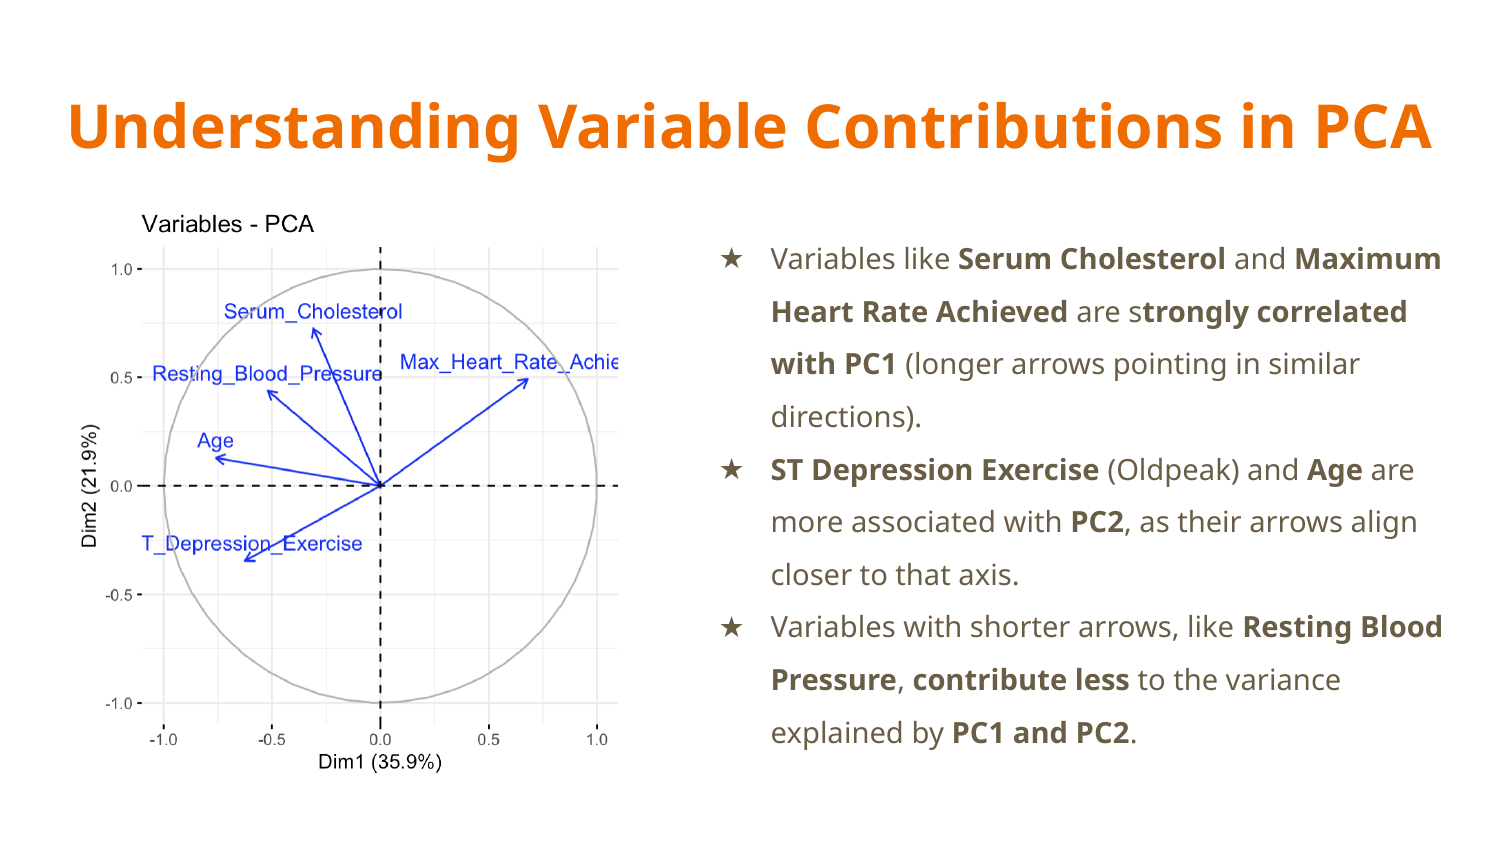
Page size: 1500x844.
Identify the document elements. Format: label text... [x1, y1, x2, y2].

title Understanding Variable Contributions in PCA [51, 72, 1449, 189]
picture [50, 207, 681, 783]
list Variables like Serum Cholesterol and Maximum Heart Rate Achieved are strongly correlated with PC1 (longer arrows pointing in similar directions). ST Depression Exercise (Oldpeak) and Age are more associated with PC2, as their arrows align closer to that axis. Variables with shorter arrows, like Resting Blood Pressure, contribute less to the variance explained by PC1 and PC2. [681, 207, 1461, 766]
